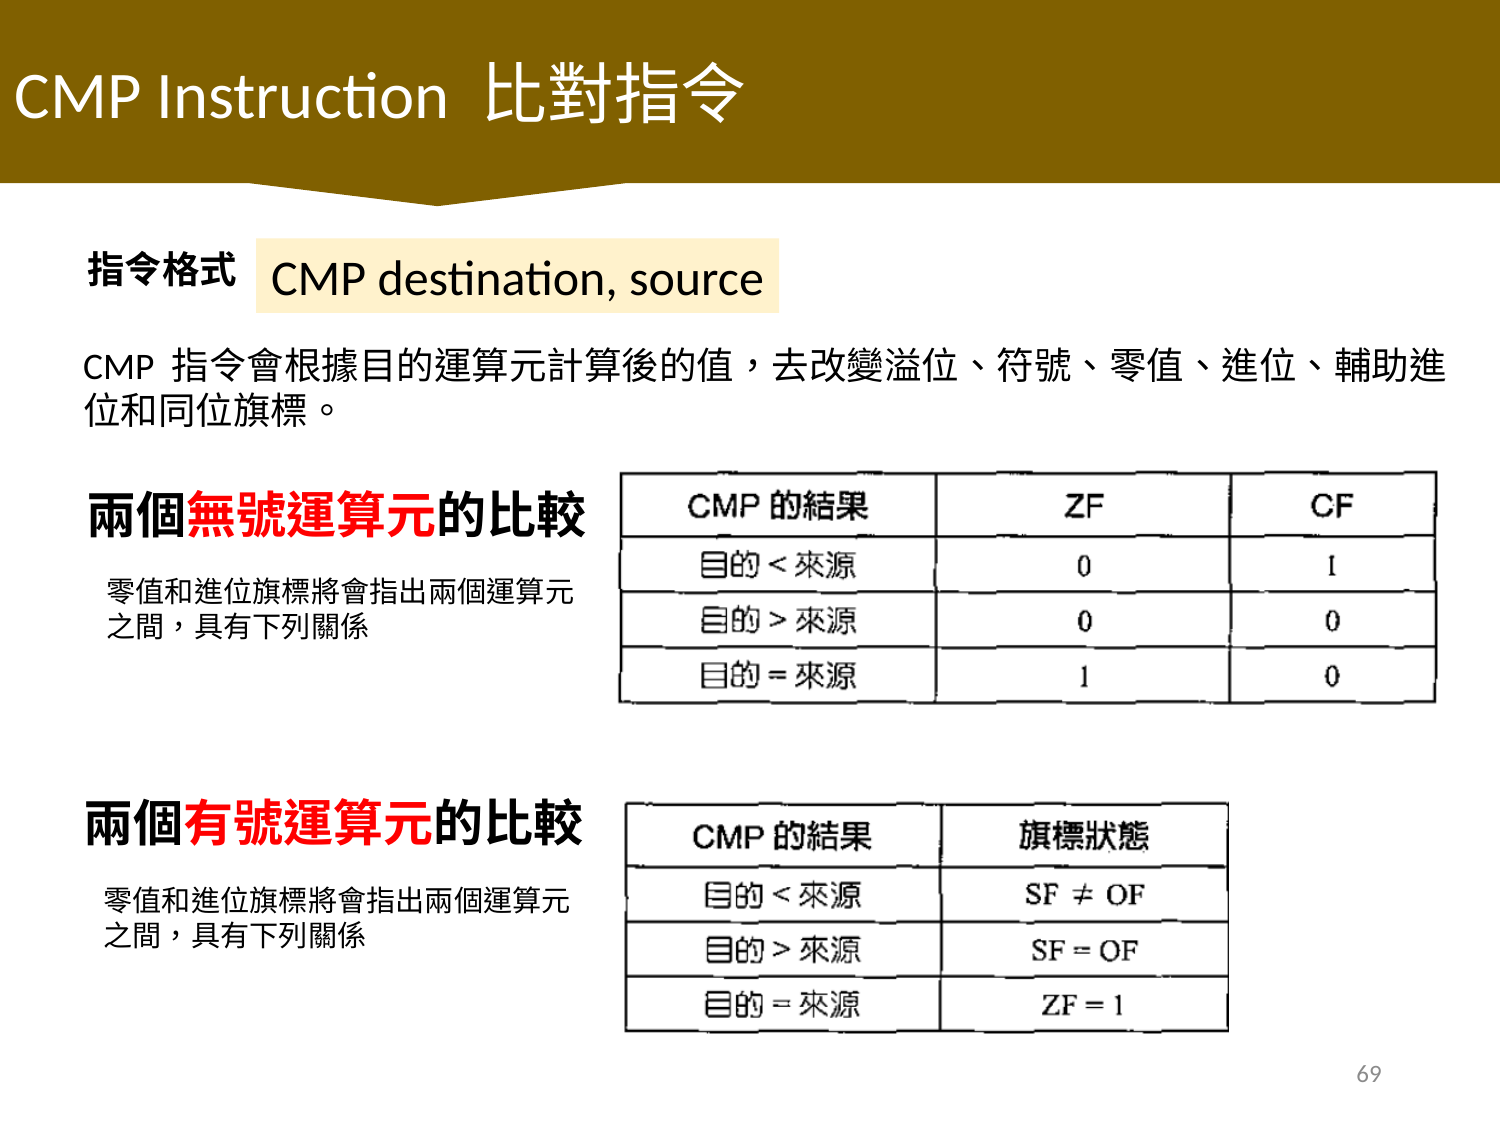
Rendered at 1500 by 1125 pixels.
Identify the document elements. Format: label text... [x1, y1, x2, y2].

text_box 零值和進位旗標將會指出兩個運算元之間，具有下列關係 [88, 874, 592, 960]
text_box 零值和進位旗標將會指出兩個運算元之間，具有下列關係 [91, 566, 596, 651]
text_box CMP 指令會根據目的運算元計算後的值，去改變溢位、符號、零值、進位、輔助進位和同位旗標。 [68, 334, 1465, 440]
text_box 兩個有號運算元的比較 [68, 784, 613, 859]
picture [624, 799, 1229, 1036]
text_box CMP Instruction 比對指令 [0, 0, 1500, 208]
text_box 兩個無號運算元的比較 [71, 475, 615, 551]
slide_number 69 [1059, 1042, 1397, 1103]
text_box 指令格式 [72, 238, 253, 299]
text_box CMP destination, source [256, 238, 780, 313]
picture [615, 461, 1439, 710]
